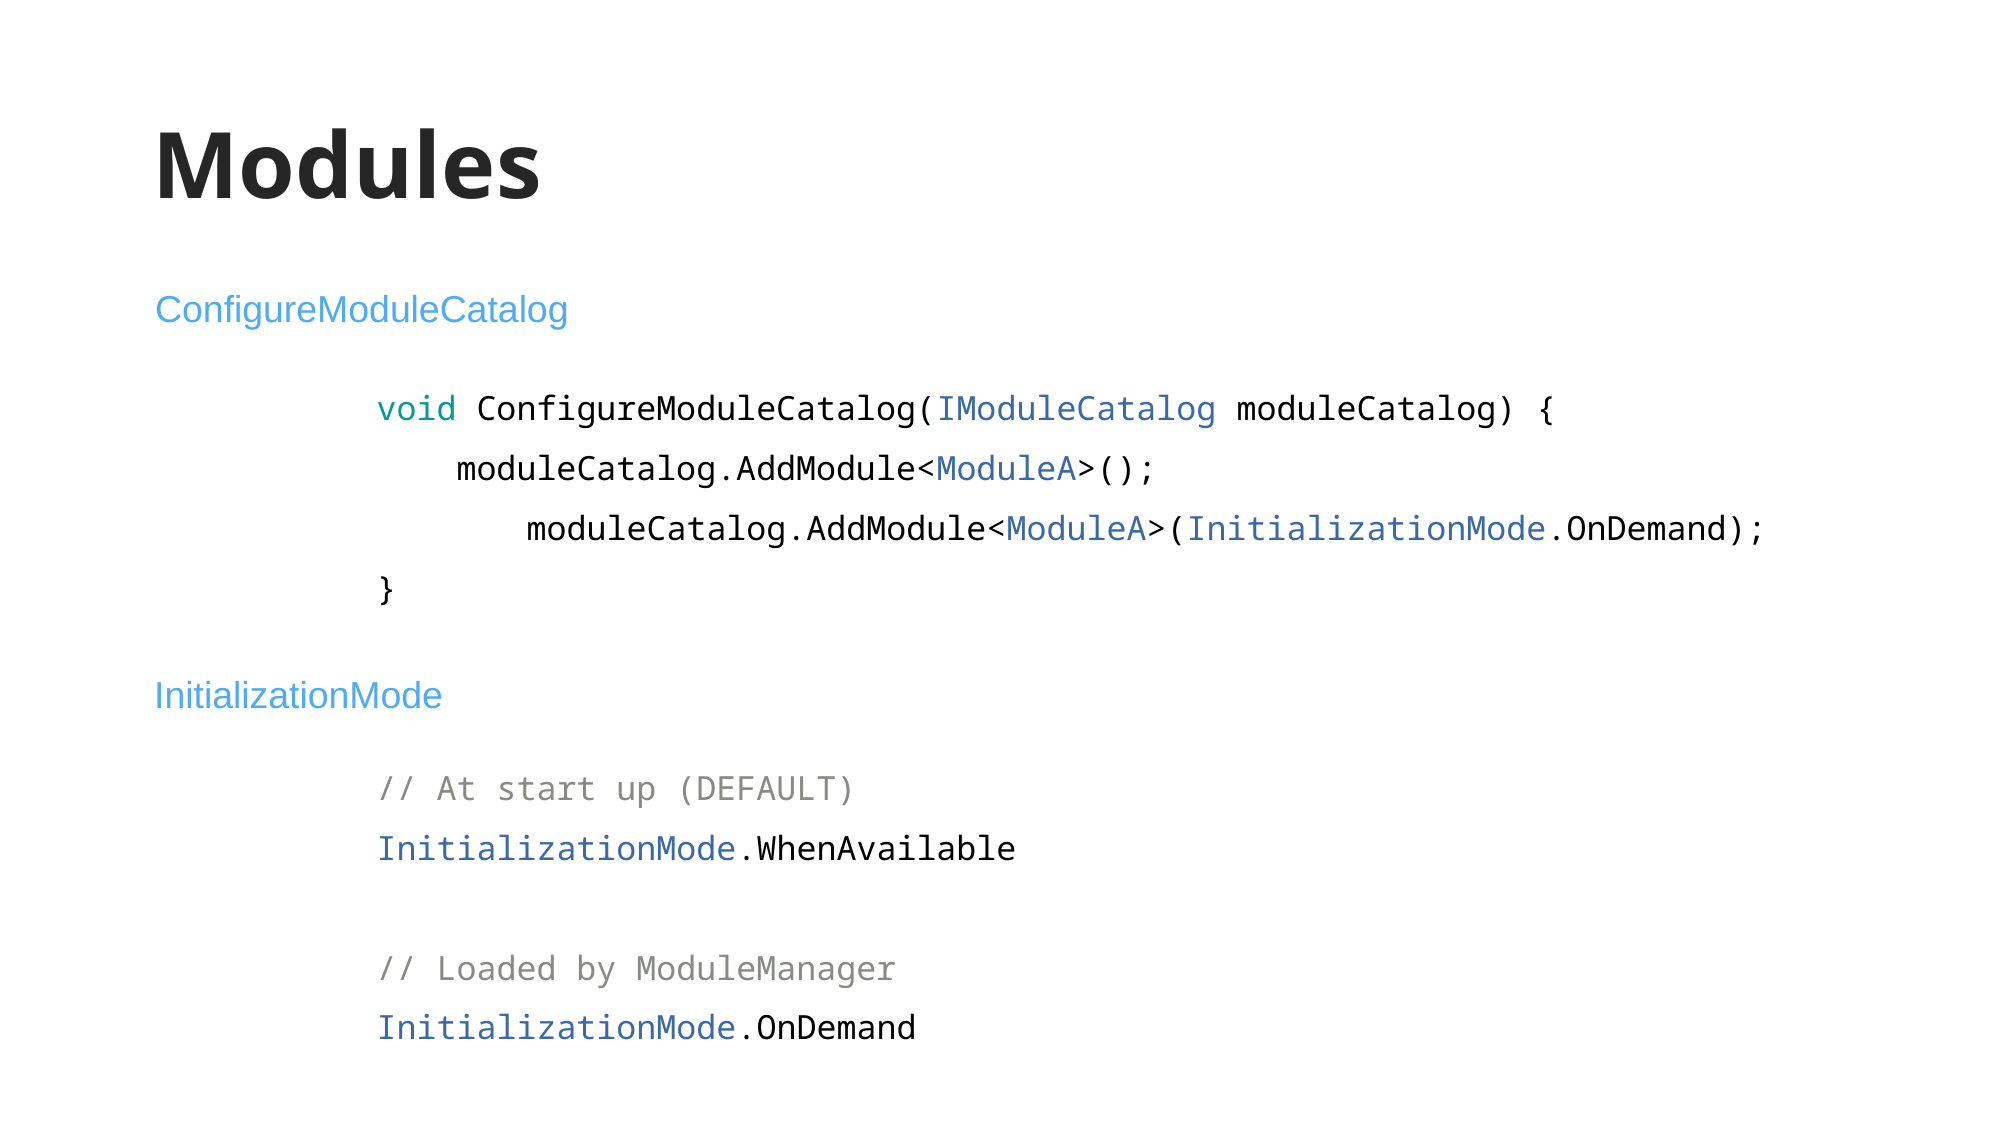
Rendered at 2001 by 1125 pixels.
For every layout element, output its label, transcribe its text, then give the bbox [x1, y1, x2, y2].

text_box ConfigureModuleCatalog [140, 277, 584, 337]
text_box // At start up (DEFAULT) InitializationMode.WhenAvailable // Loaded by ModuleManager InitializationMode.OnDemand [361, 739, 1932, 1054]
text_box InitializationMode [139, 663, 458, 724]
title Modules [137, 59, 1863, 278]
text_box void ConfigureModuleCatalog(IModuleCatalog moduleCatalog) { moduleCatalog.AddModule<ModuleA>(); moduleCatalog.AddModule<ModuleA>(InitializationMode.OnDemand); } [361, 359, 1932, 615]
